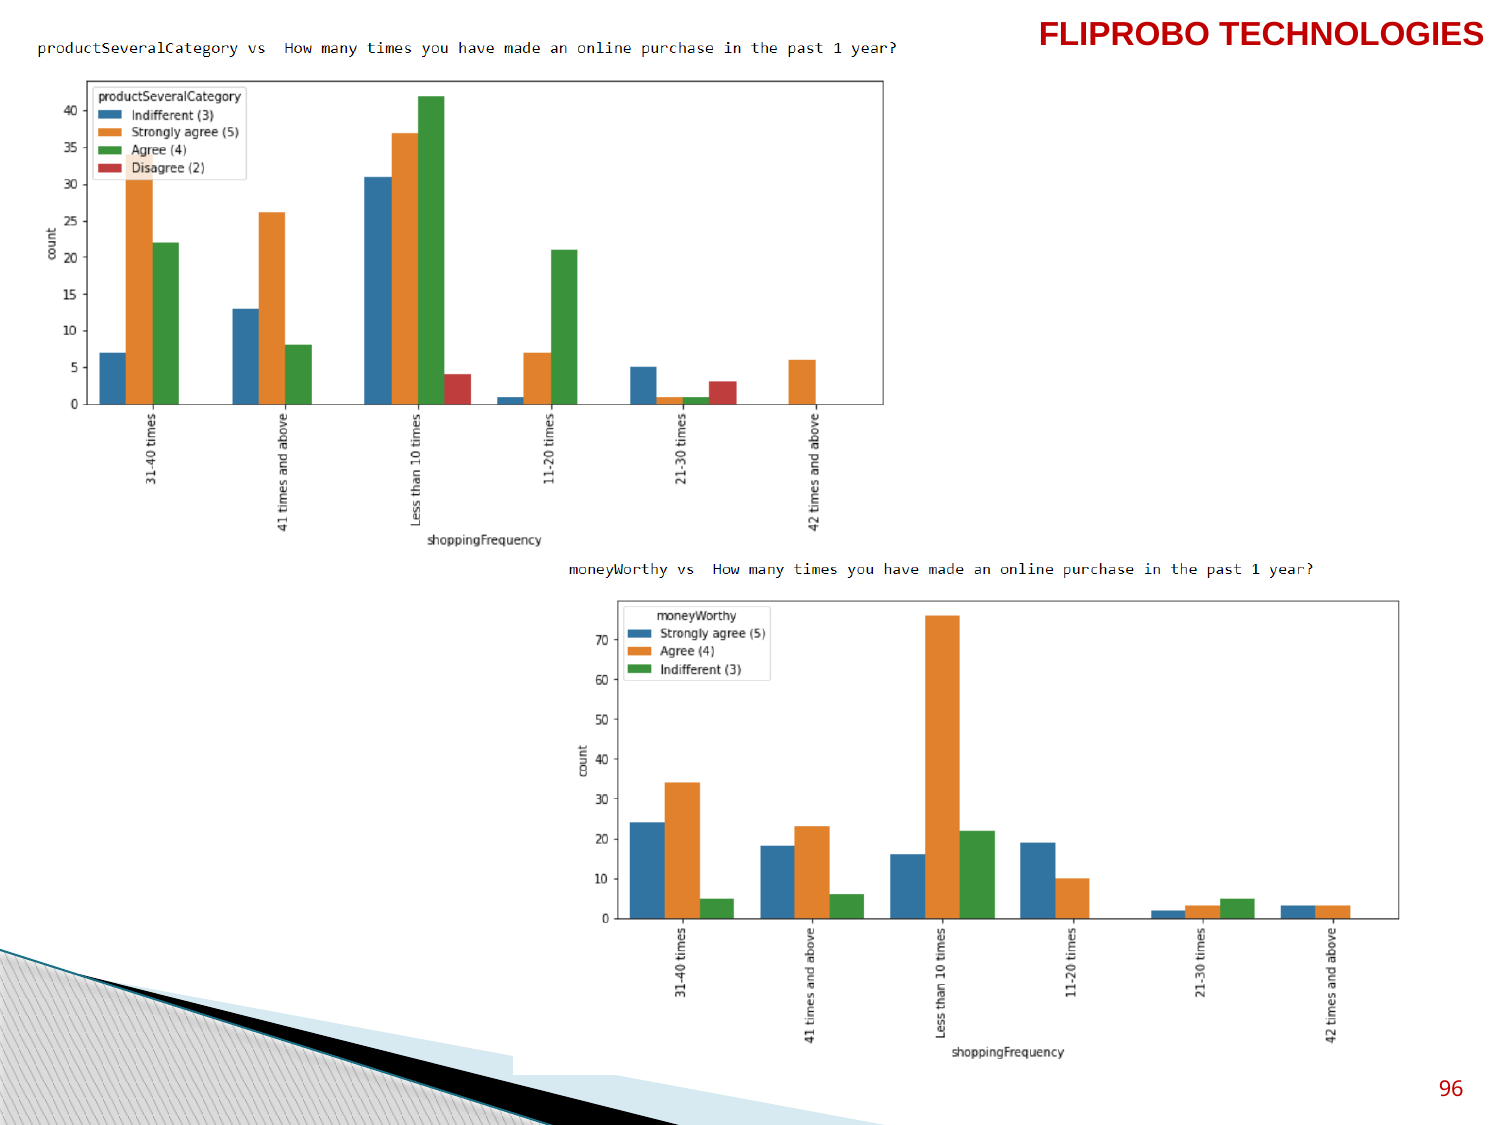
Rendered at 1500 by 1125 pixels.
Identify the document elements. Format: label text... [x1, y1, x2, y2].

picture [0, 39, 1455, 1075]
slide_number 96 [1399, 1051, 1479, 1112]
footer FLIPROBO TECHNOLOGIES [838, 0, 1500, 60]
